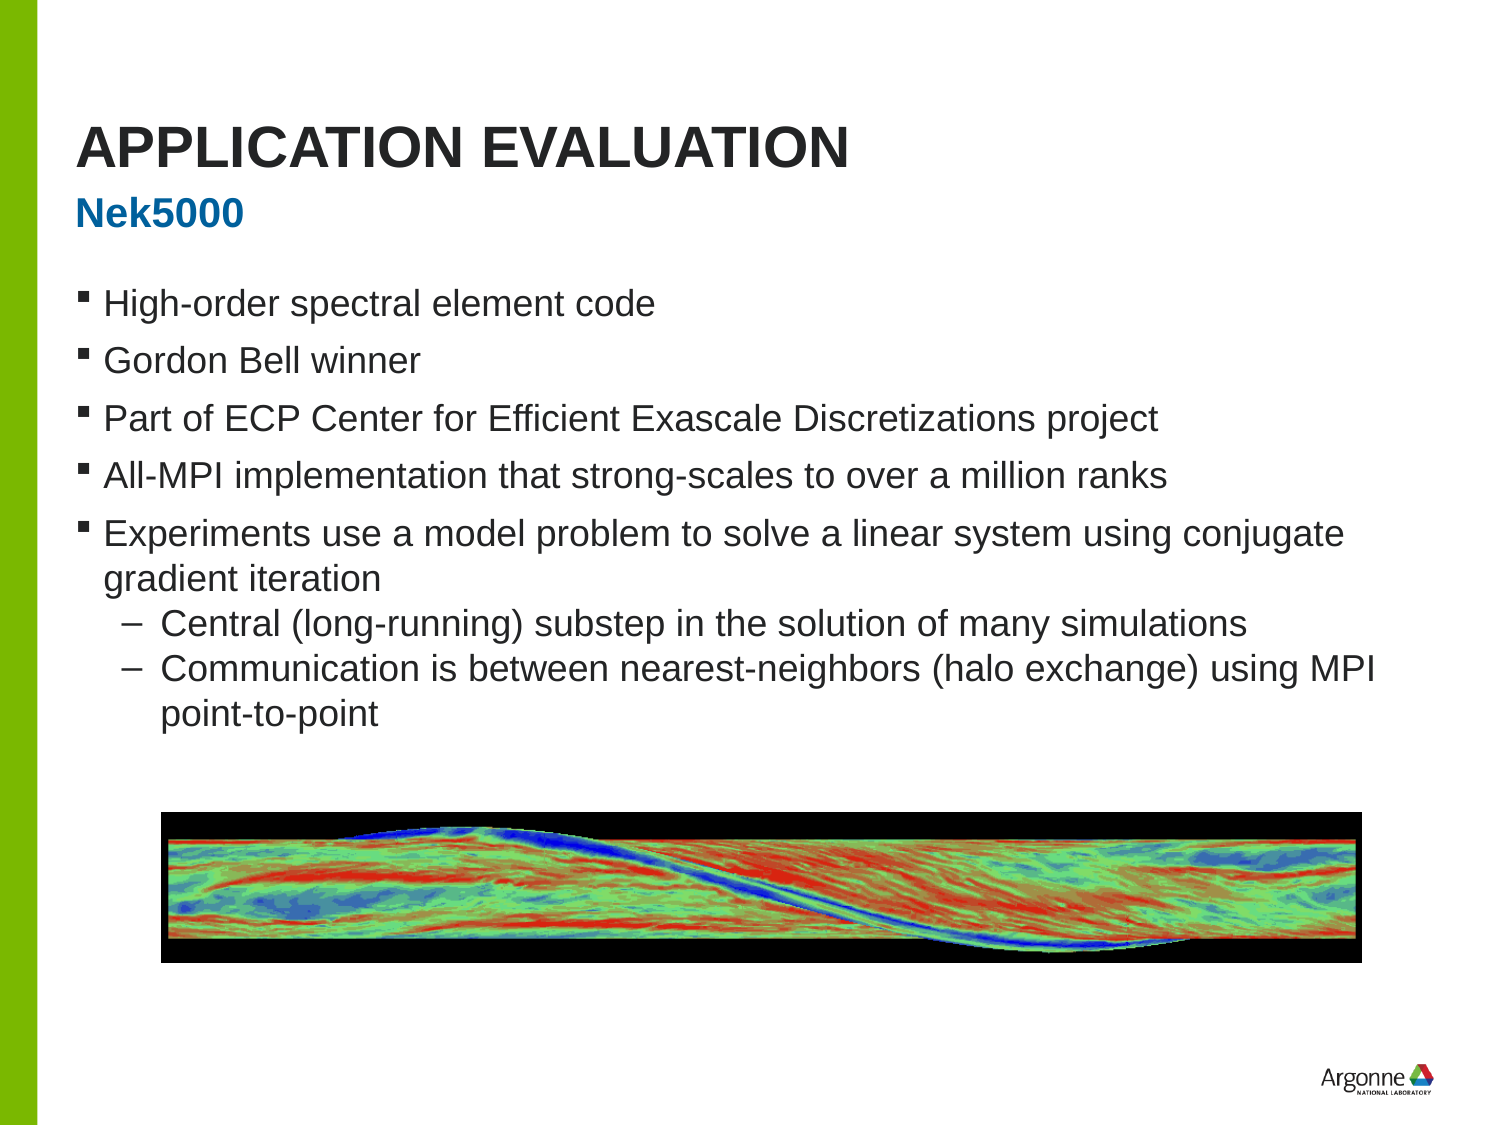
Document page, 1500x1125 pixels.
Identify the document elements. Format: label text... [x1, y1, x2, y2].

list High-order spectral element code Gordon Bell winner Part of ECP Center for Efficient Exascale Discretizations project All-MPI implementation that strong-scales to over a million ranks Experiments use a model problem to solve a linear system using conjugate gradient iteration Central (long-running) substep in the solution of many simulations Communication is between nearest-neighbors (halo exchange) using MPI point-to-point [75, 278, 1449, 1005]
list Nek5000 [75, 191, 1449, 274]
picture [161, 812, 1362, 963]
title Application Evaluation [75, 45, 1449, 182]
picture [1315, 1055, 1442, 1102]
